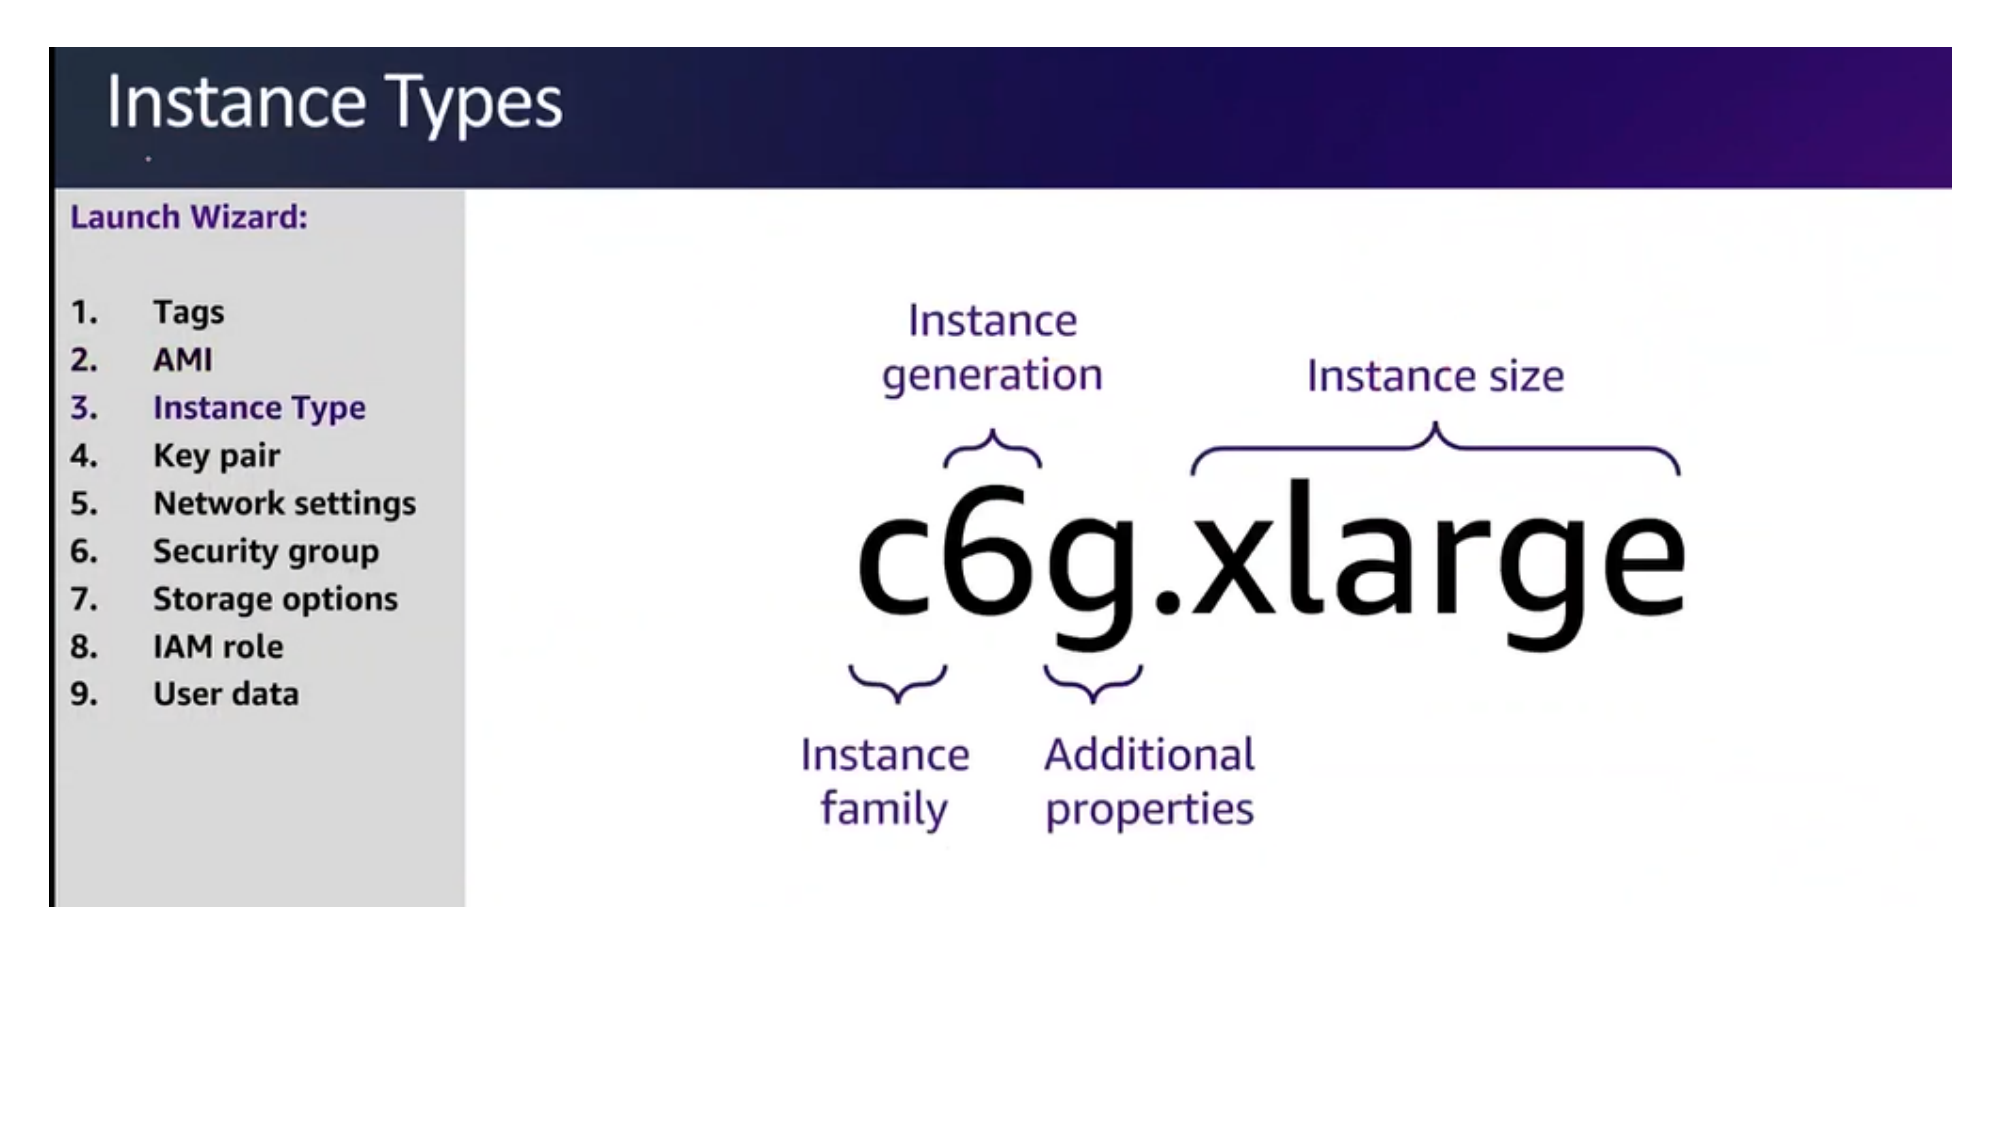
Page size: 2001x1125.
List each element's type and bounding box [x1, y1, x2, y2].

picture [49, 47, 1952, 907]
